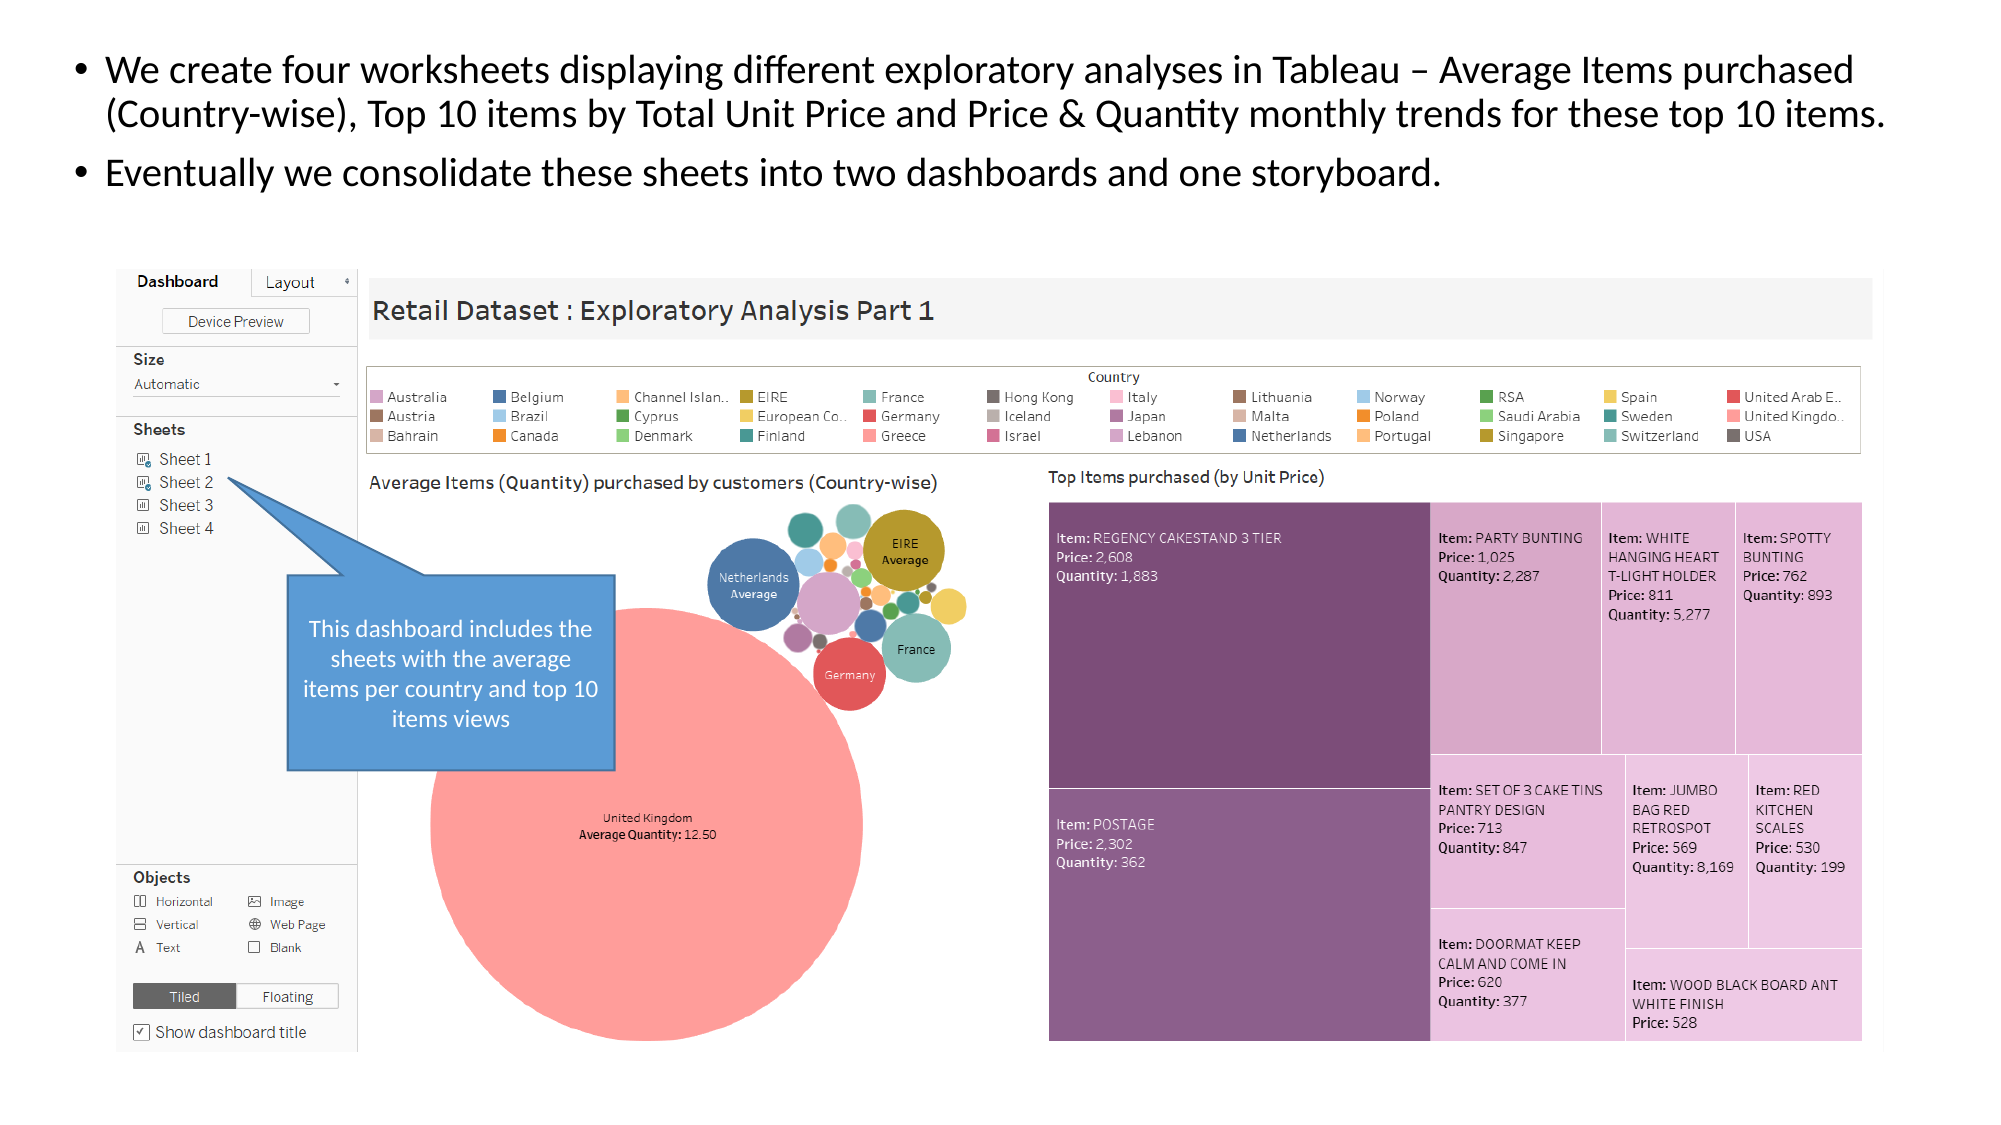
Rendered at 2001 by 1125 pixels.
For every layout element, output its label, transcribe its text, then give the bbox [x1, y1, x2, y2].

picture [116, 269, 1884, 1052]
list We create four worksheets displaying different exploratory analyses in Tableau – Average Items purchased (Country-wise), Top 10 items by Total Unit Price and Price & Quantity monthly trends for these top 10 items. Eventually we consolidate these sheets into two dashboards and one storyboard. [59, 41, 1914, 248]
